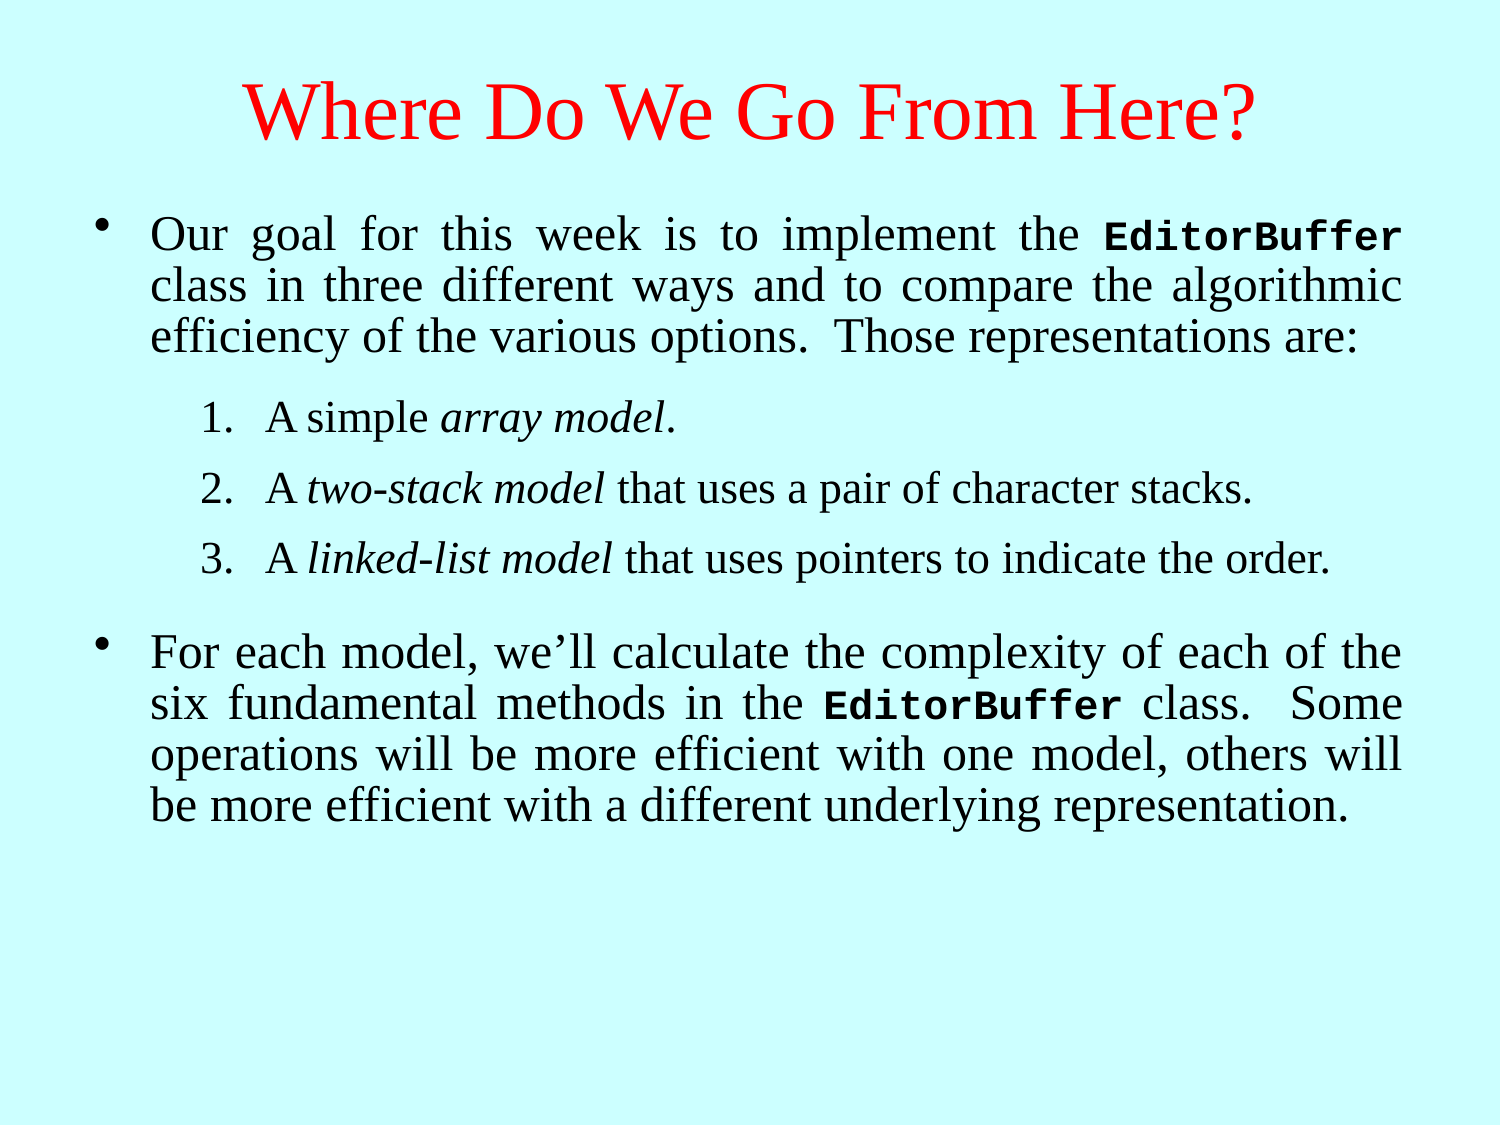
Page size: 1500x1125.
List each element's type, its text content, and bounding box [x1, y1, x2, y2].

text_box For each model, we’ll calculate the complexity of each of the six fundamental methods in the EditorBuffer class. Some operations will be more efficient with one model, others will be more efficient with a different underlying representation. [79, 620, 1419, 882]
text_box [185, 387, 1413, 458]
title Where Do We Go From Here? [0, 12, 1500, 201]
text_box Our goal for this week is to implement the EditorBuffer class in three different ways and to compare the algorithmic efficiency of the various options. Those representations are: [79, 202, 1419, 463]
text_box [185, 458, 1413, 528]
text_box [185, 528, 1413, 619]
